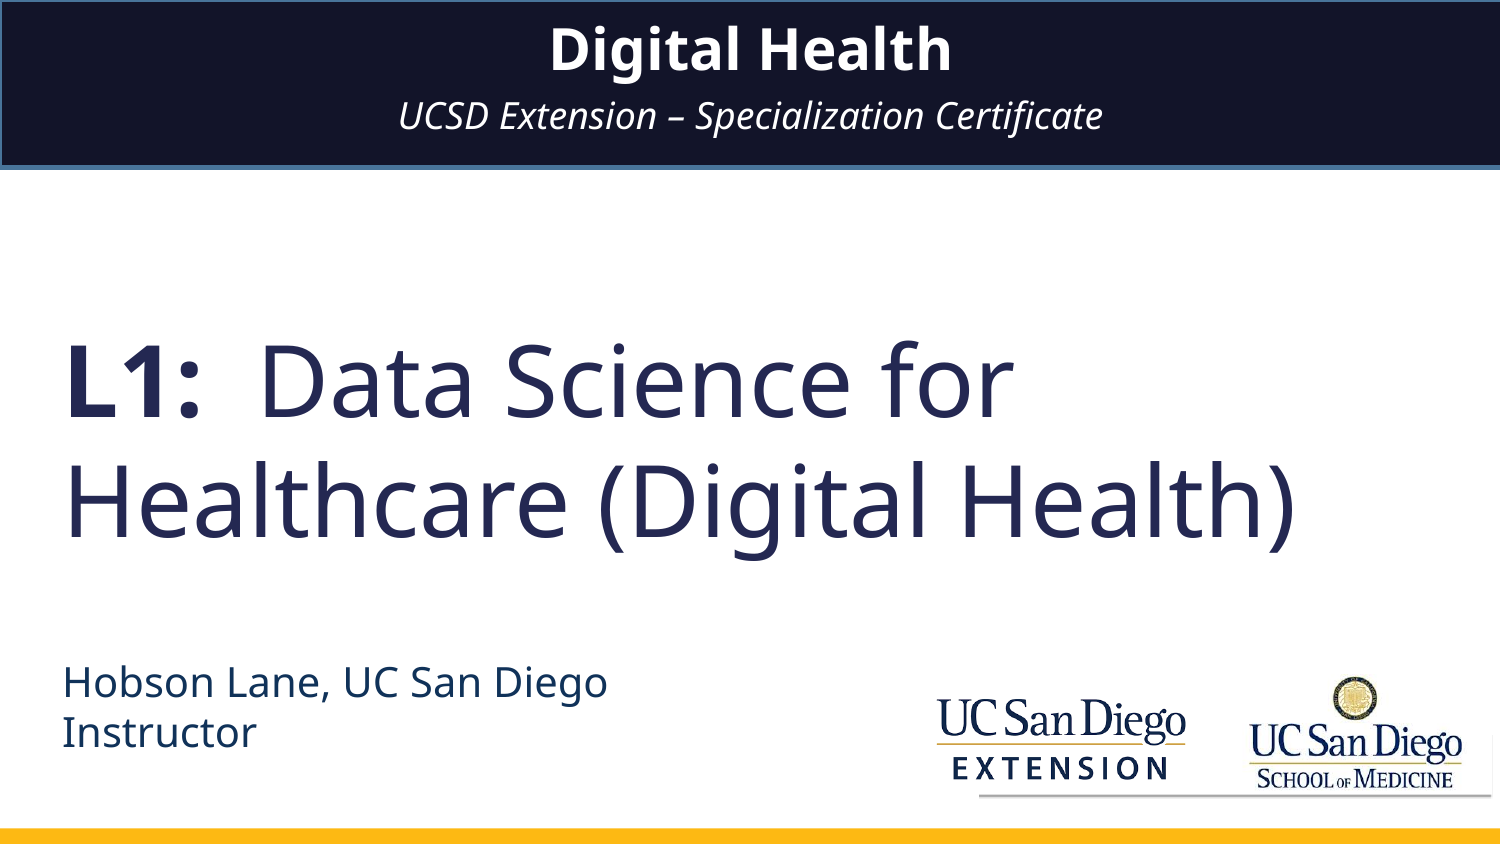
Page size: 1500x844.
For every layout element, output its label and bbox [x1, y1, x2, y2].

title [47, 306, 1389, 566]
picture [0, 0, 1500, 127]
picture [1230, 675, 1481, 791]
picture [936, 698, 1185, 780]
